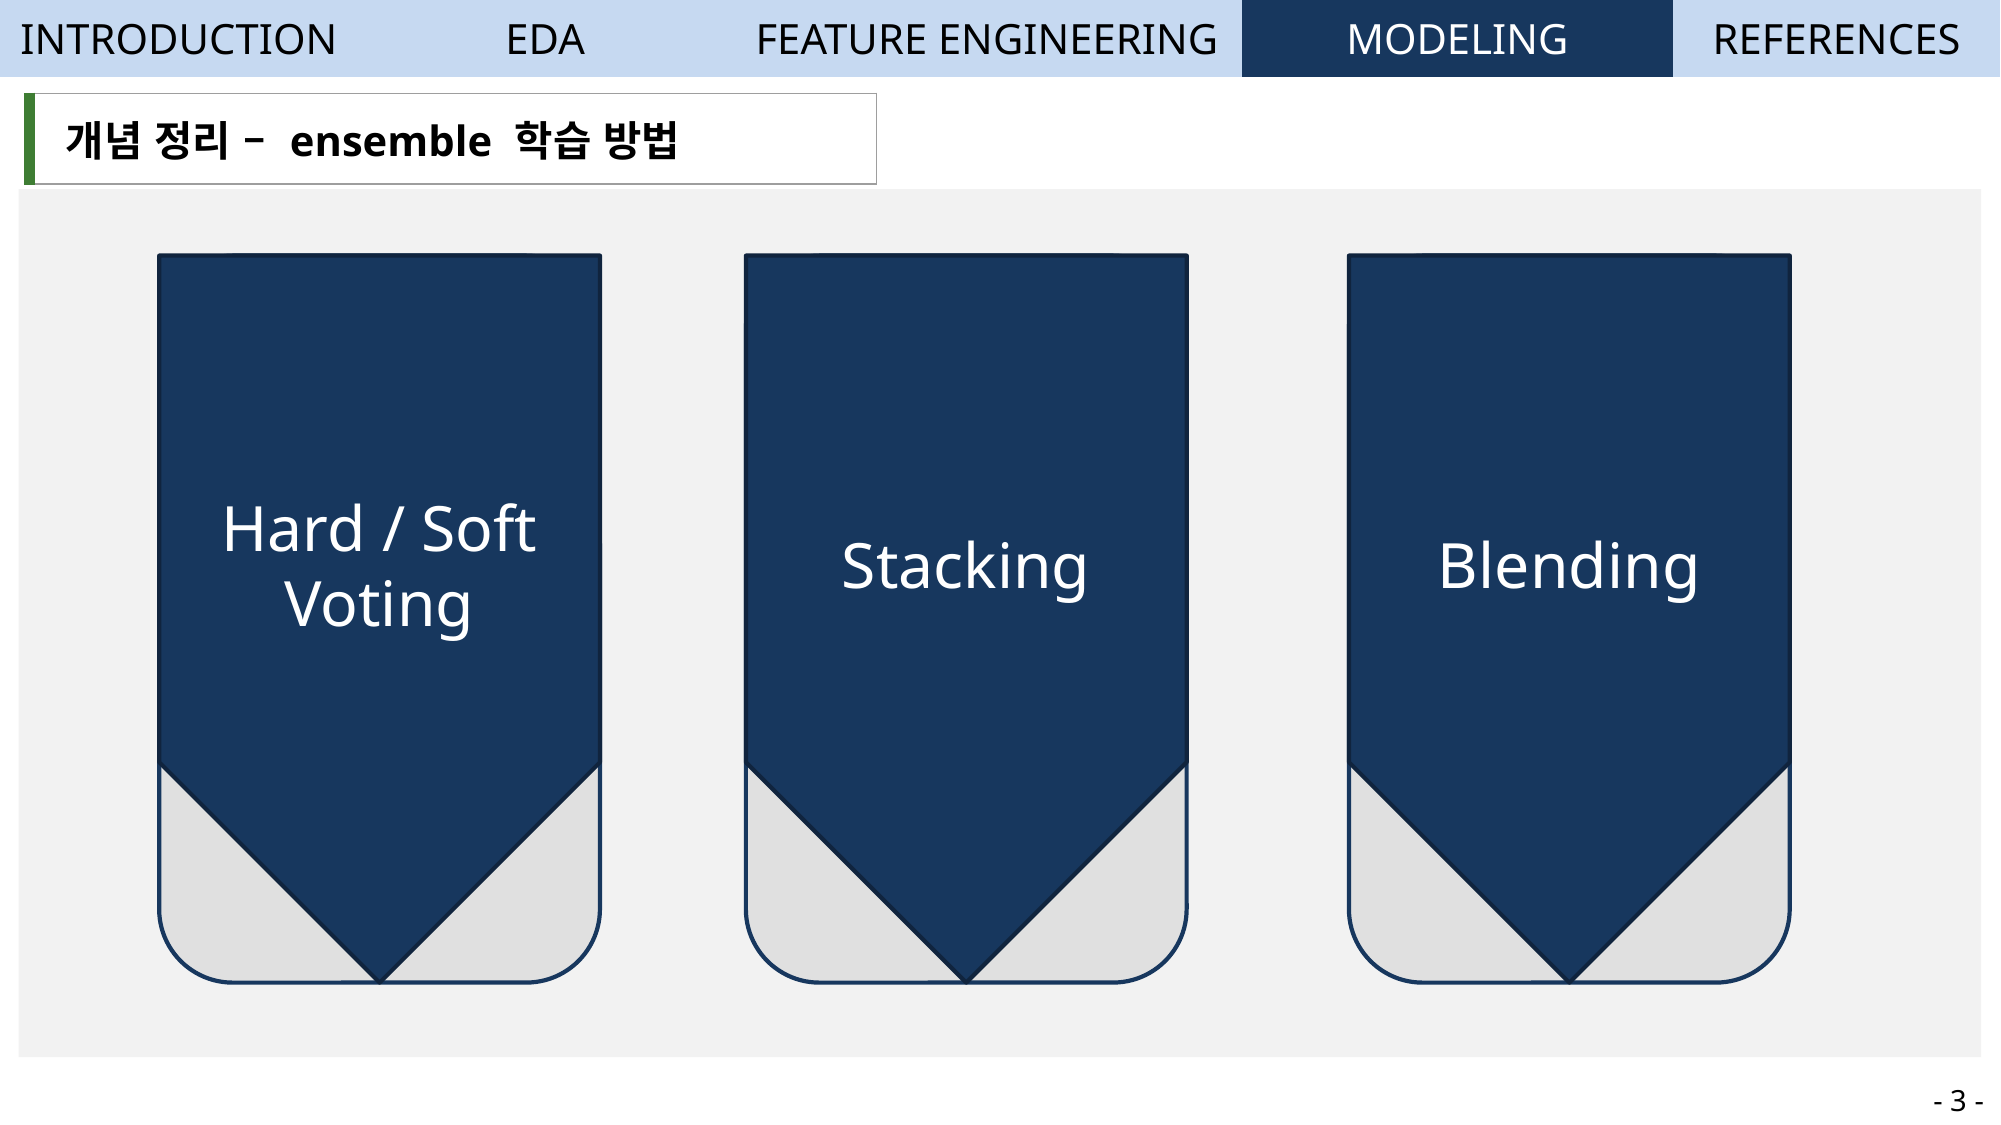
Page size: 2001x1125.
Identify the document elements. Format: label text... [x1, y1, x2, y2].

text_box [743, 763, 964, 985]
table_header MODELING [1242, 0, 1673, 77]
table_header EDA [358, 0, 733, 77]
text_box [1571, 764, 1792, 985]
text_box Hard / Soft Voting [157, 253, 603, 985]
text_box [18, 189, 1982, 1058]
text_box [968, 764, 1189, 985]
table_header FEATURE ENGINEERING [733, 0, 1242, 77]
text_box [157, 764, 378, 985]
text_box [382, 763, 603, 985]
table_header INTRODUCTION [0, 0, 358, 77]
text_box - 3 - [1918, 1074, 2000, 1125]
table_header 개념 정리 – ensemble 학습 방법 [35, 94, 876, 183]
text_box Stacking [743, 253, 1189, 985]
table_header REFERENCES [1673, 0, 2000, 77]
text_box [1346, 763, 1567, 985]
text_box Blending [1346, 253, 1792, 985]
